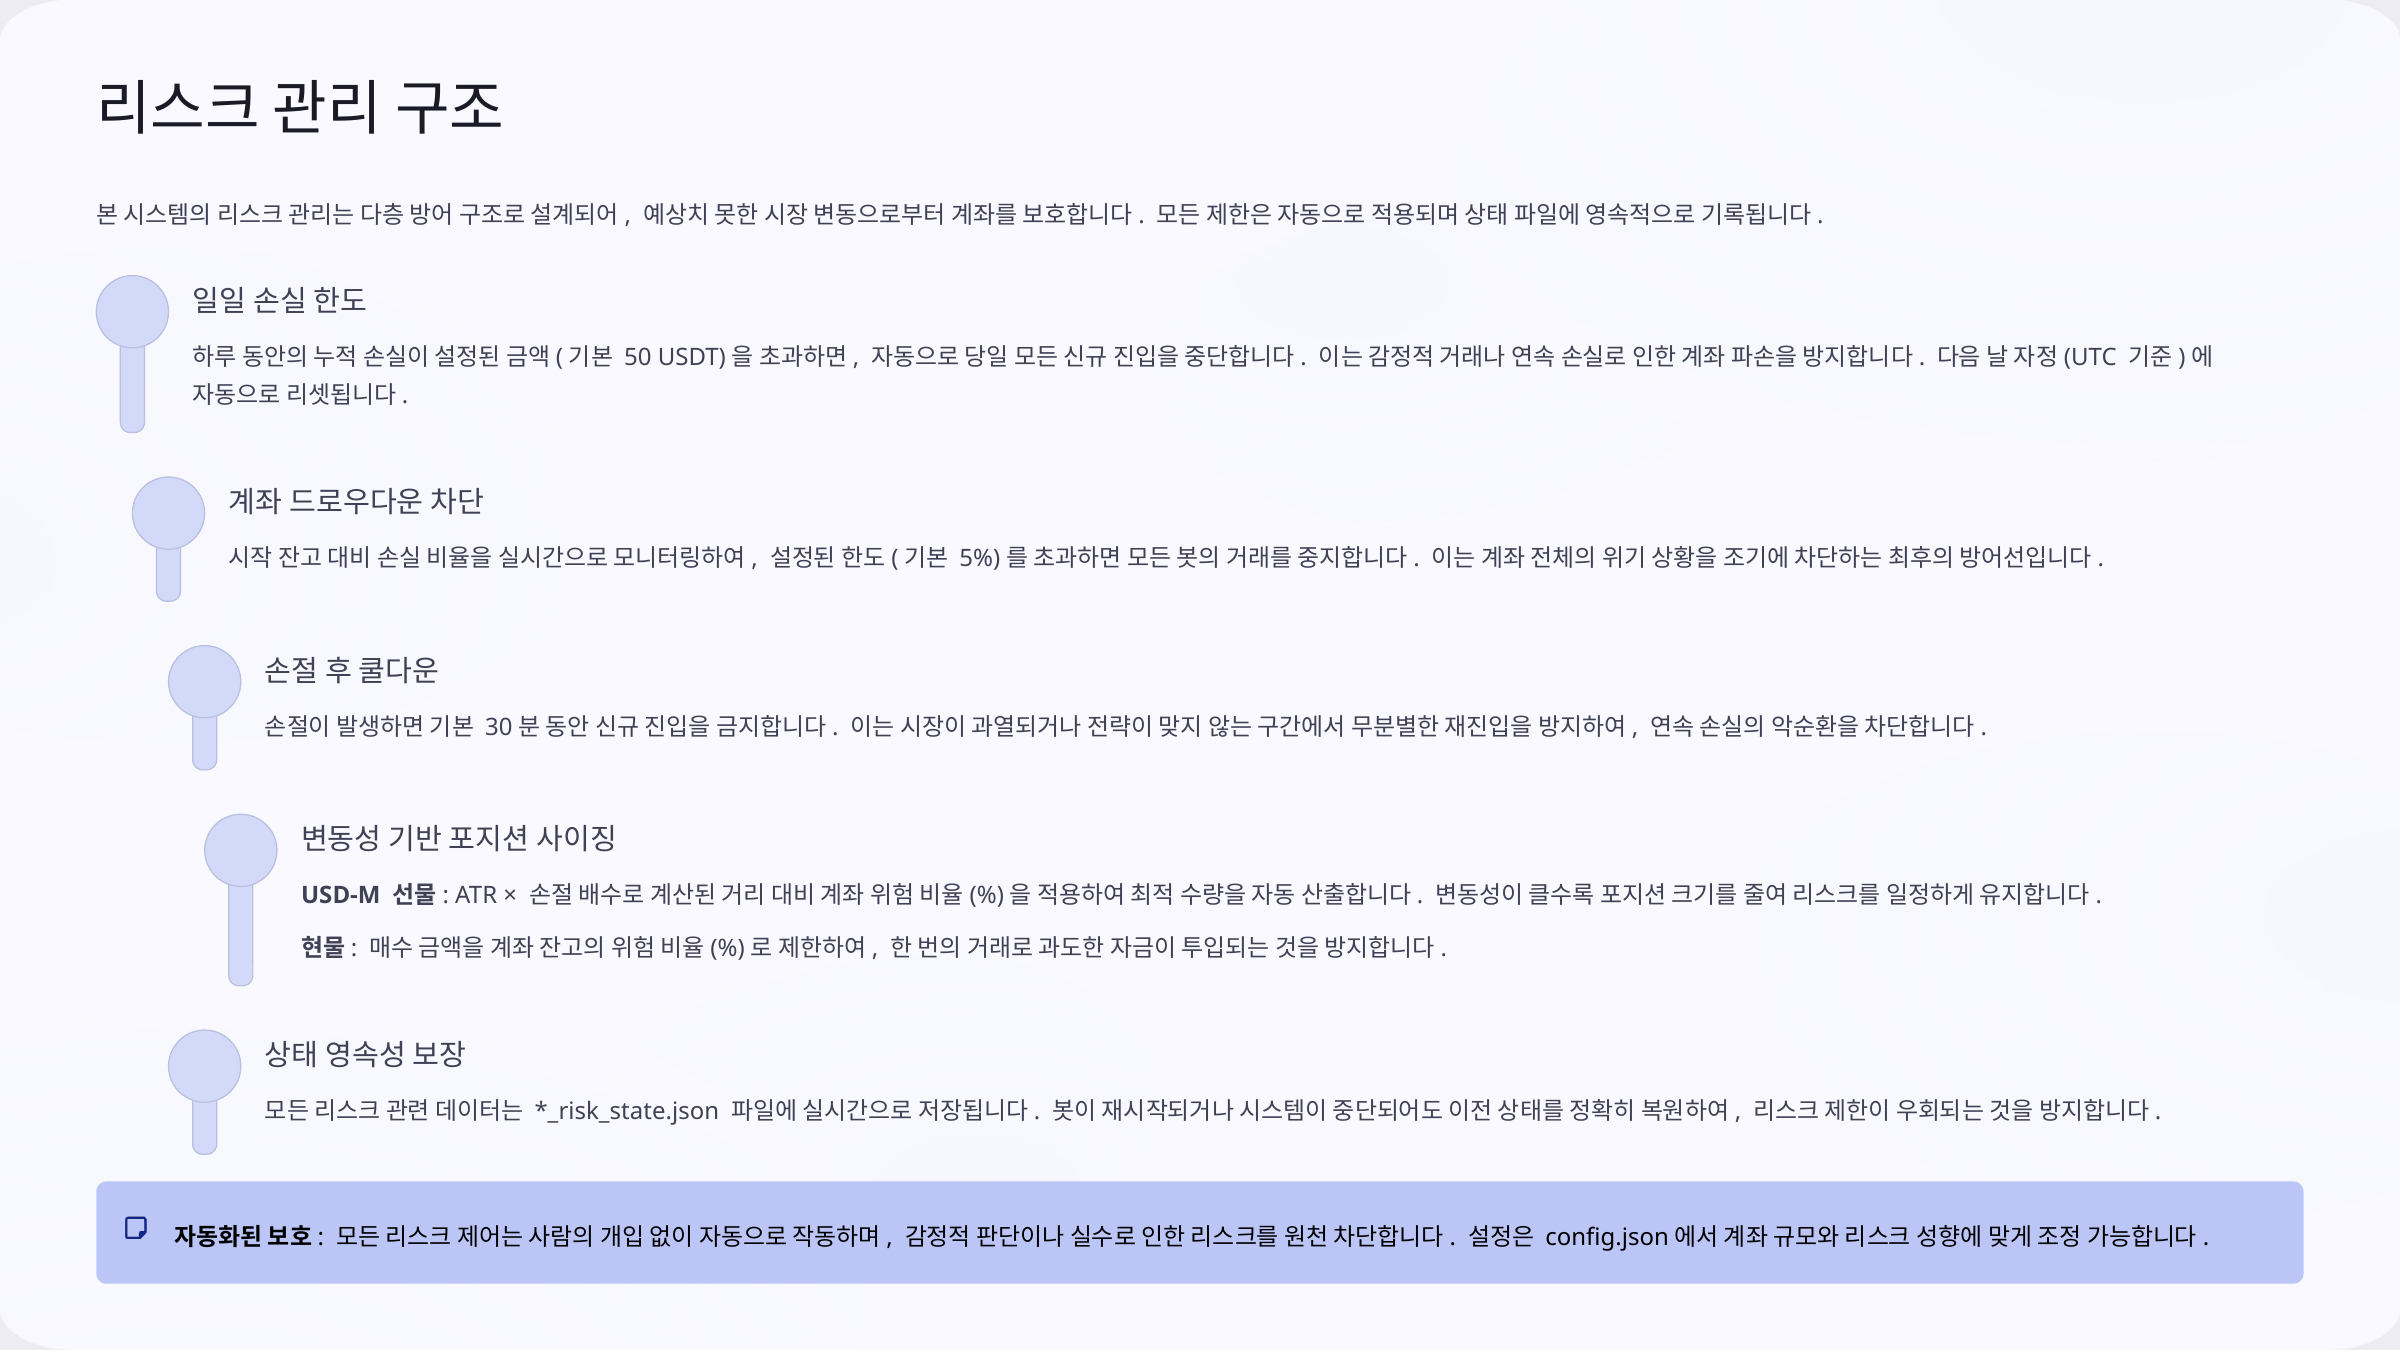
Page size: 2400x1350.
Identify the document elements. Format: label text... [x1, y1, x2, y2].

text_box 상태 영속성 보장 [264, 1033, 567, 1072]
text_box 변동성 기반 포지션 사이징 [301, 818, 622, 856]
text_box 계좌 드로우다운 차단 [228, 480, 530, 519]
picture [120, 1215, 151, 1240]
text_box [132, 476, 205, 550]
text_box [156, 548, 181, 602]
text_box 손절이 발생하면 기본 30분 동안 신규 진입을 금지합니다. 이는 시장이 과열되거나 전략이 맞지 않는 구간에서 무분별한 재진입을 방지하여, 연속 손실의 악순환을 차단합니다. [264, 701, 2304, 740]
text_box [96, 1181, 2304, 1284]
text_box 일일 손실 한도 [192, 279, 494, 318]
text_box [204, 814, 277, 887]
text_box [192, 716, 217, 770]
text_box 본 시스템의 리스크 관리는 다층 방어 구조로 설계되어, 예상치 못한 시장 변동으로부터 계좌를 보호합니다. 모든 제한은 자동으로 적용되며 상태 파일에 영속적으로 기록됩니다. [96, 189, 2304, 229]
text_box 자동화된 보호: 모든 리스크 제어는 사람의 개입 없이 자동으로 작동하며, 감정적 판단이나 실수로 인한 리스크를 원천 차단합니다. 설정은 config.json에서 계좌 규모와 리스크 성향에 맞게 조정 가능합니다. [174, 1211, 2280, 1250]
text_box [120, 346, 145, 433]
text_box [168, 645, 241, 718]
text_box [96, 275, 169, 348]
text_box USD-M 선물: ATR × 손절 배수로 계산된 거리 대비 계좌 위험 비율(%)을 적용하여 최적 수량을 자동 산출합니다. 변동성이 클수록 포지션 크기를 줄여 리스크를 일정하게 유지합니다. [301, 870, 2304, 909]
text_box [192, 1101, 217, 1155]
text_box [228, 885, 253, 986]
text_box [168, 1030, 241, 1103]
text_box 하루 동안의 누적 손실이 설정된 금액(기본 50 USDT)을 초과하면, 자동으로 당일 모든 신규 진입을 중단합니다. 이는 감정적 거래나 연속 손실로 인한 계좌 파손을 방지합니다. 다음 날 자정(UTC 기준)에 자동으로 리셋됩니다. [192, 331, 2304, 409]
text_box 모든 리스크 관련 데이터는 *_risk_state.json 파일에 실시간으로 저장됩니다. 봇이 재시작되거나 시스템이 중단되어도 이전 상태를 정확히 복원하여, 리스크 제한이 우회되는 것을 방지합니다. [264, 1085, 2304, 1125]
text_box 현물: 매수 금액을 계좌 잔고의 위험 비율(%)로 제한하여, 한 번의 거래로 과도한 자금이 투입되는 것을 방지합니다. [301, 923, 2304, 962]
text_box 손절 후 쿨다운 [264, 649, 567, 687]
text_box 시작 잔고 대비 손실 비율을 실시간으로 모니터링하여, 설정된 한도(기본 5%)를 초과하면 모든 봇의 거래를 중지합니다. 이는 계좌 전체의 위기 상황을 조기에 차단하는 최후의 방어선입니다. [228, 532, 2304, 572]
text_box 리스크 관리 구조 [96, 66, 699, 142]
